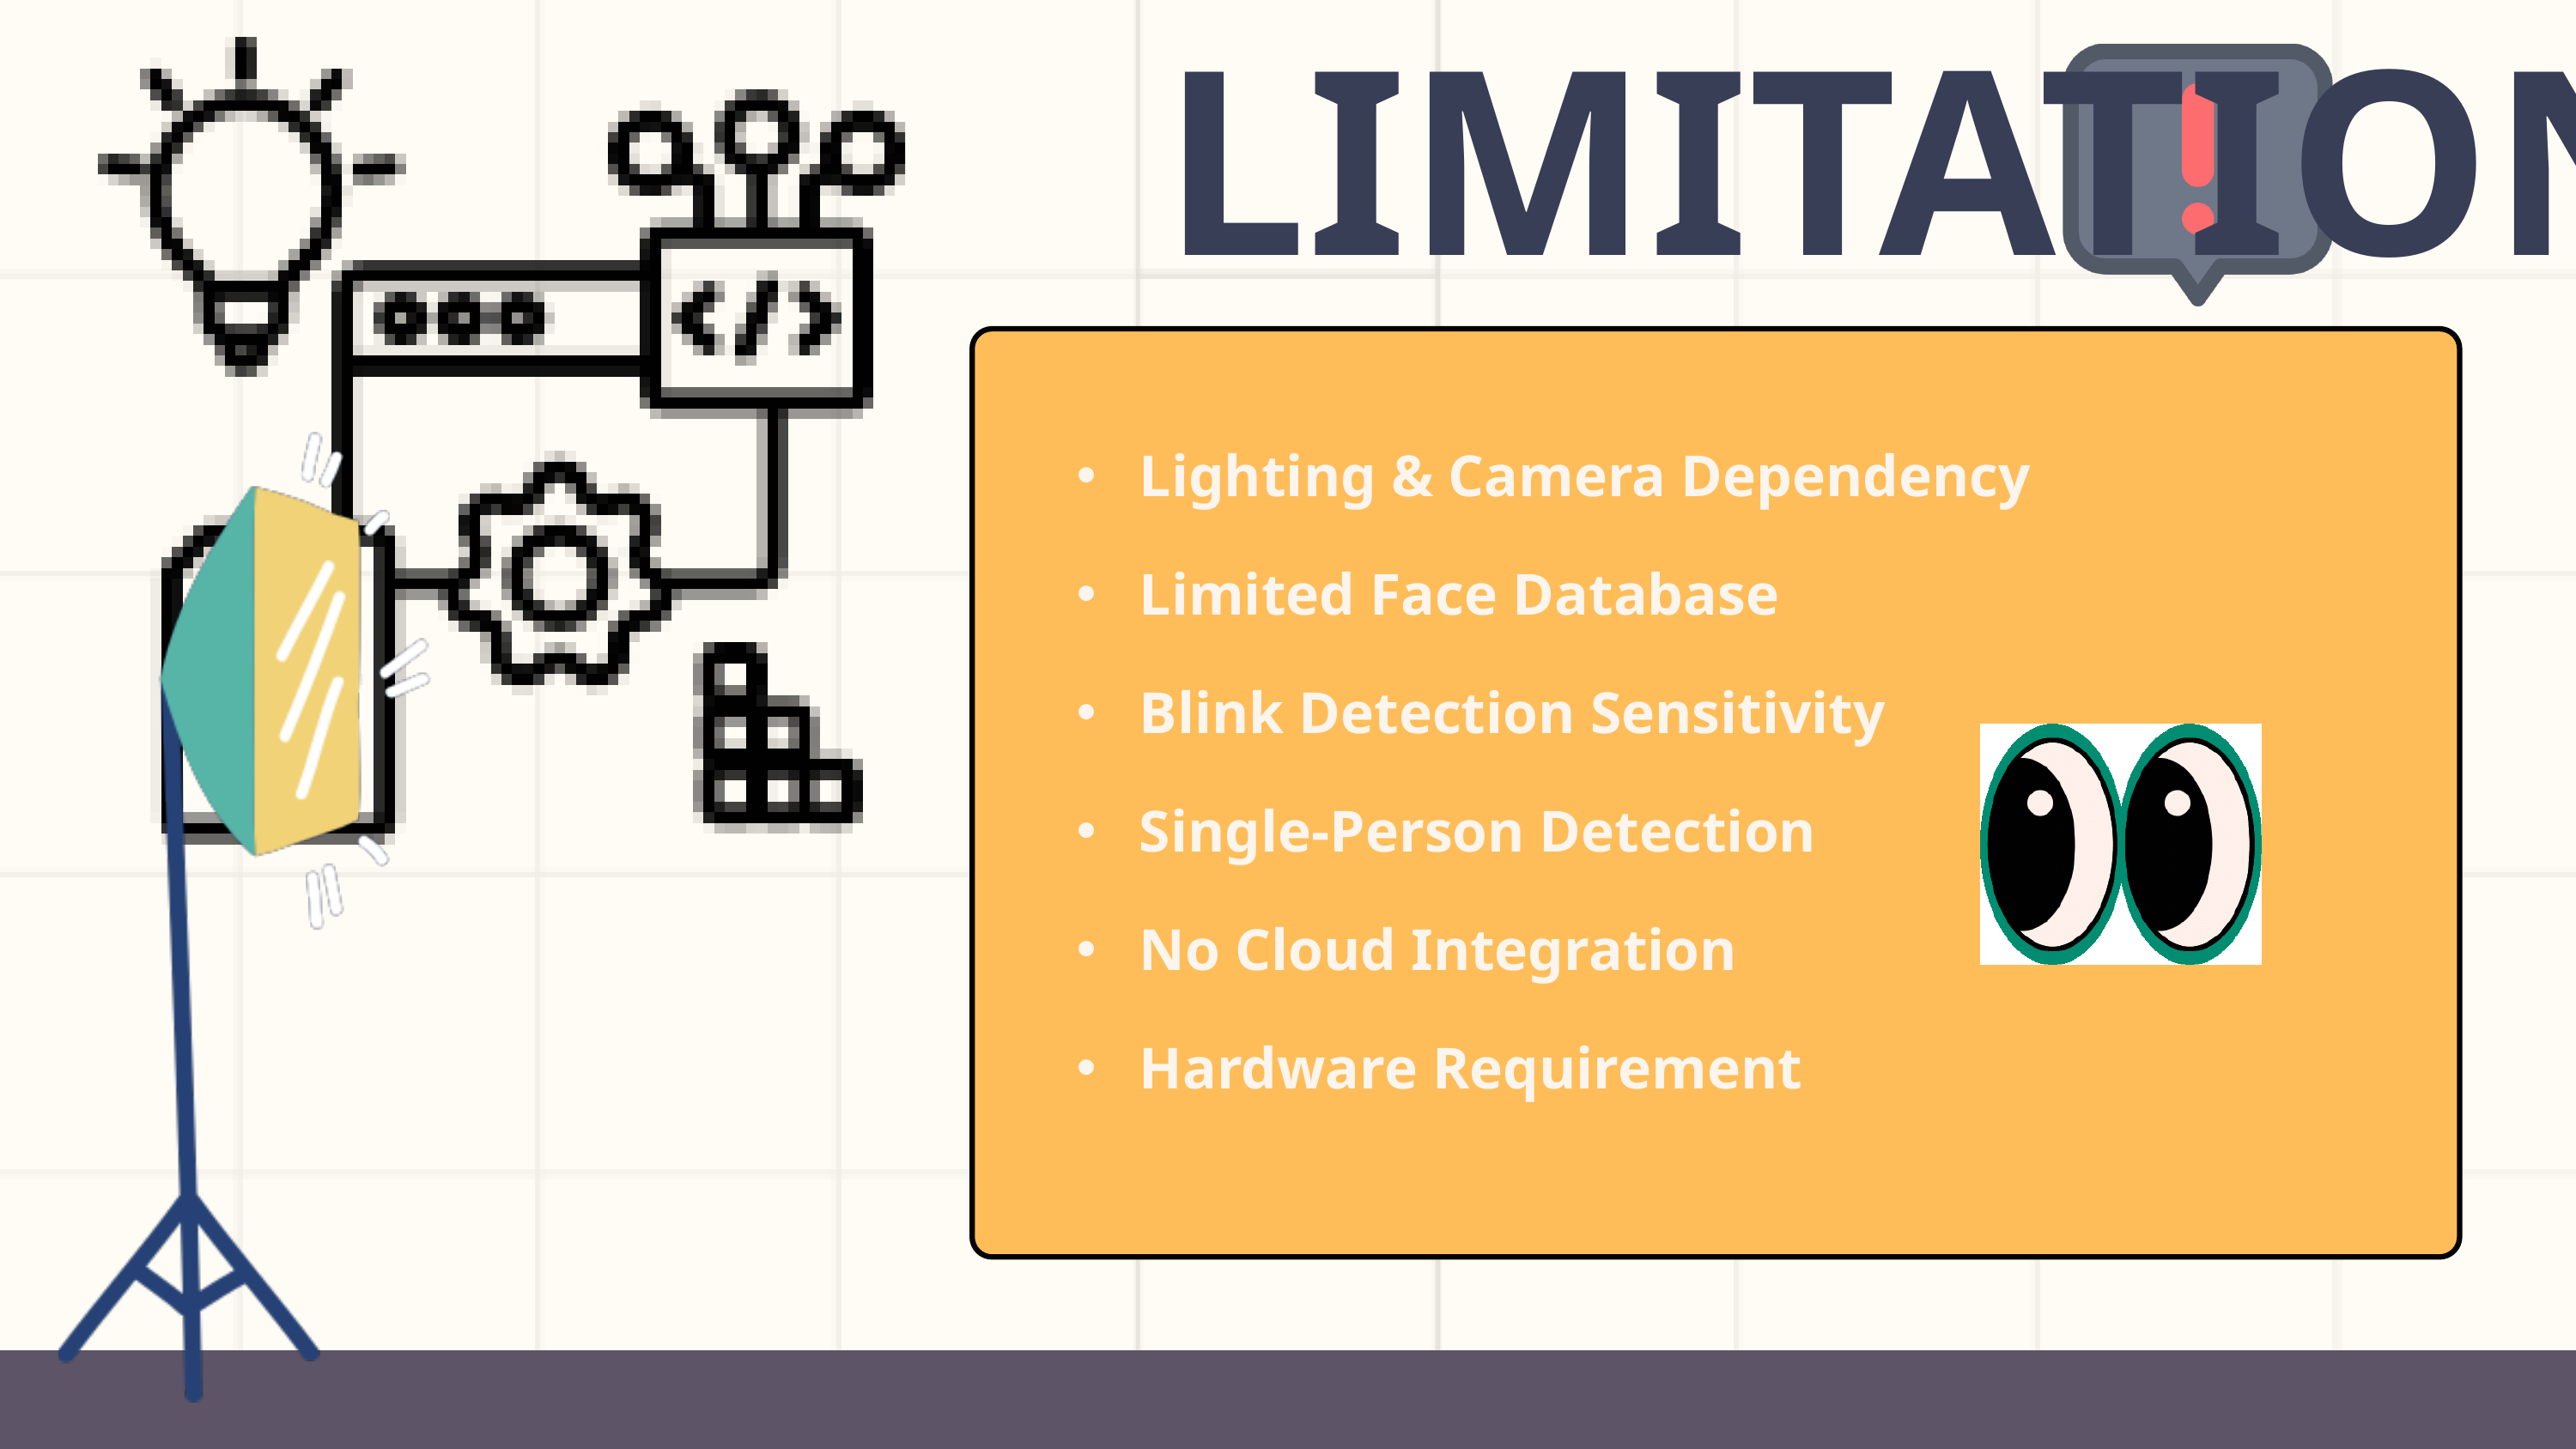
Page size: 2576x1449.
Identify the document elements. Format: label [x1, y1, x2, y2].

text_box [0, 0, 2576, 1346]
picture [1980, 724, 2262, 965]
text_box [0, 1349, 2576, 1449]
text_box [971, 328, 2460, 1258]
